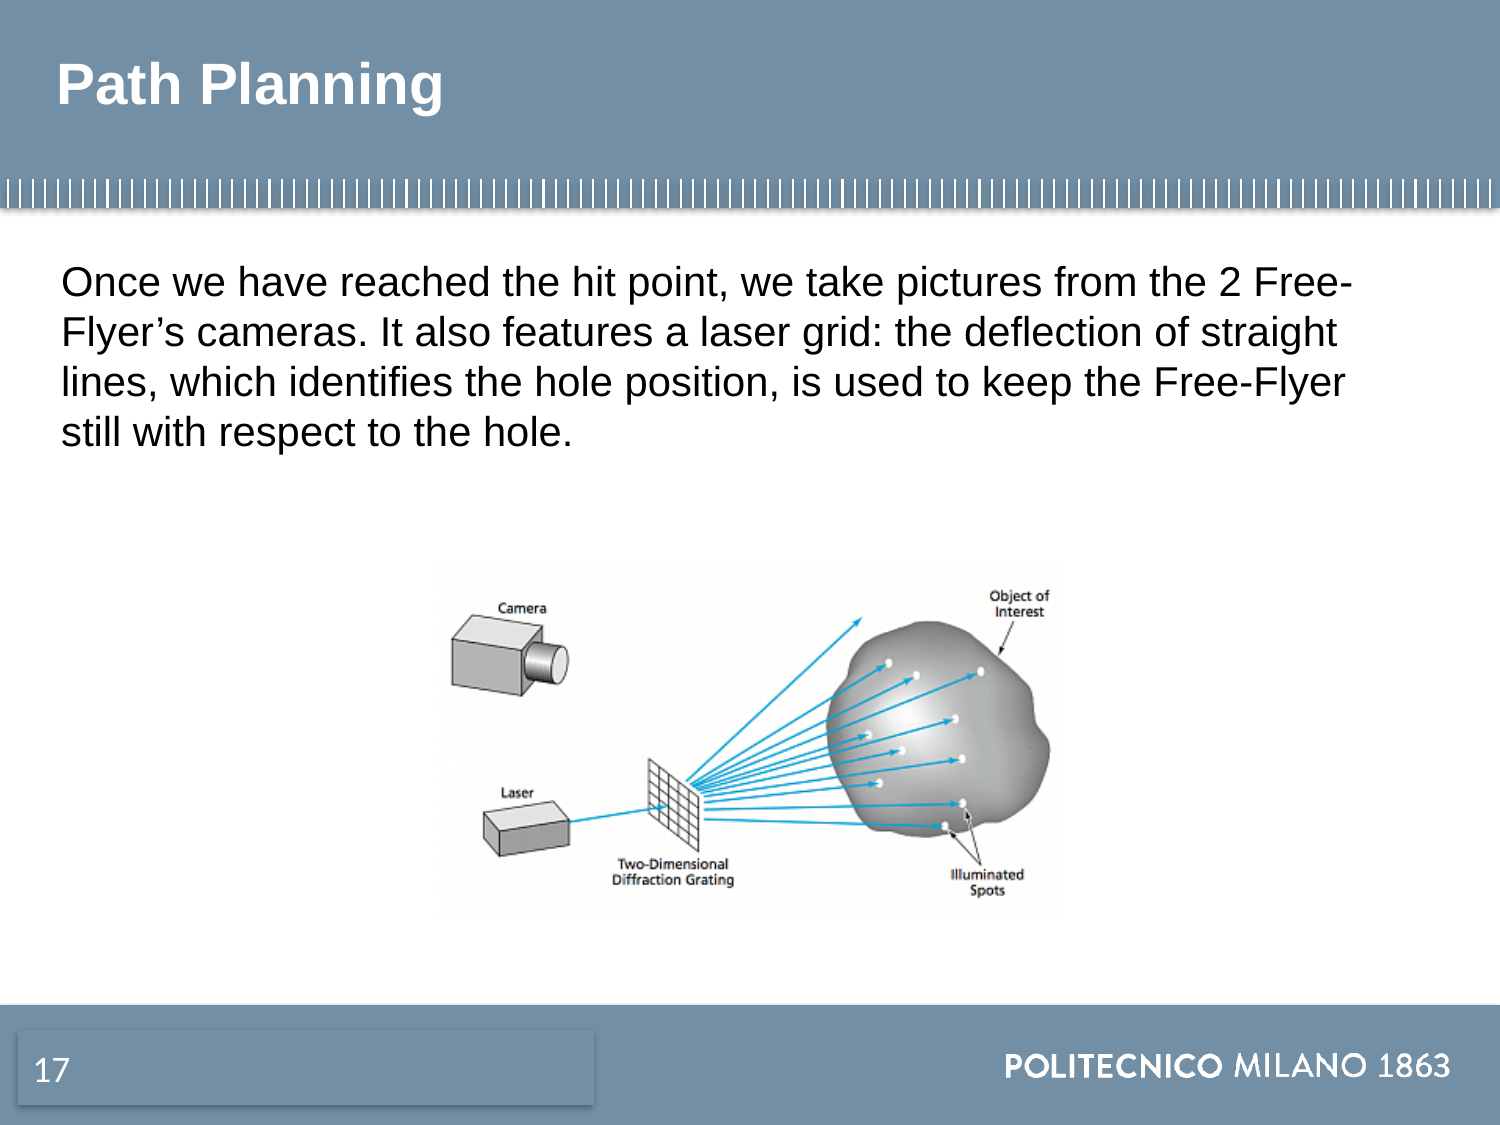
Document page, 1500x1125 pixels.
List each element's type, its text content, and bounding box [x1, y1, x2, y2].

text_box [17, 1029, 595, 1106]
list Once we have reached the hit point, we take pictures from the 2 Free-Flyer’s cameras. It also features a laser grid: the deflection of straight lines, which identifies the hole position, is used to keep the Free-Flyer still with respect to the hole. [46, 247, 1412, 990]
title Path Planning [41, 38, 1450, 177]
picture [438, 562, 1064, 918]
picture [999, 1041, 1456, 1089]
